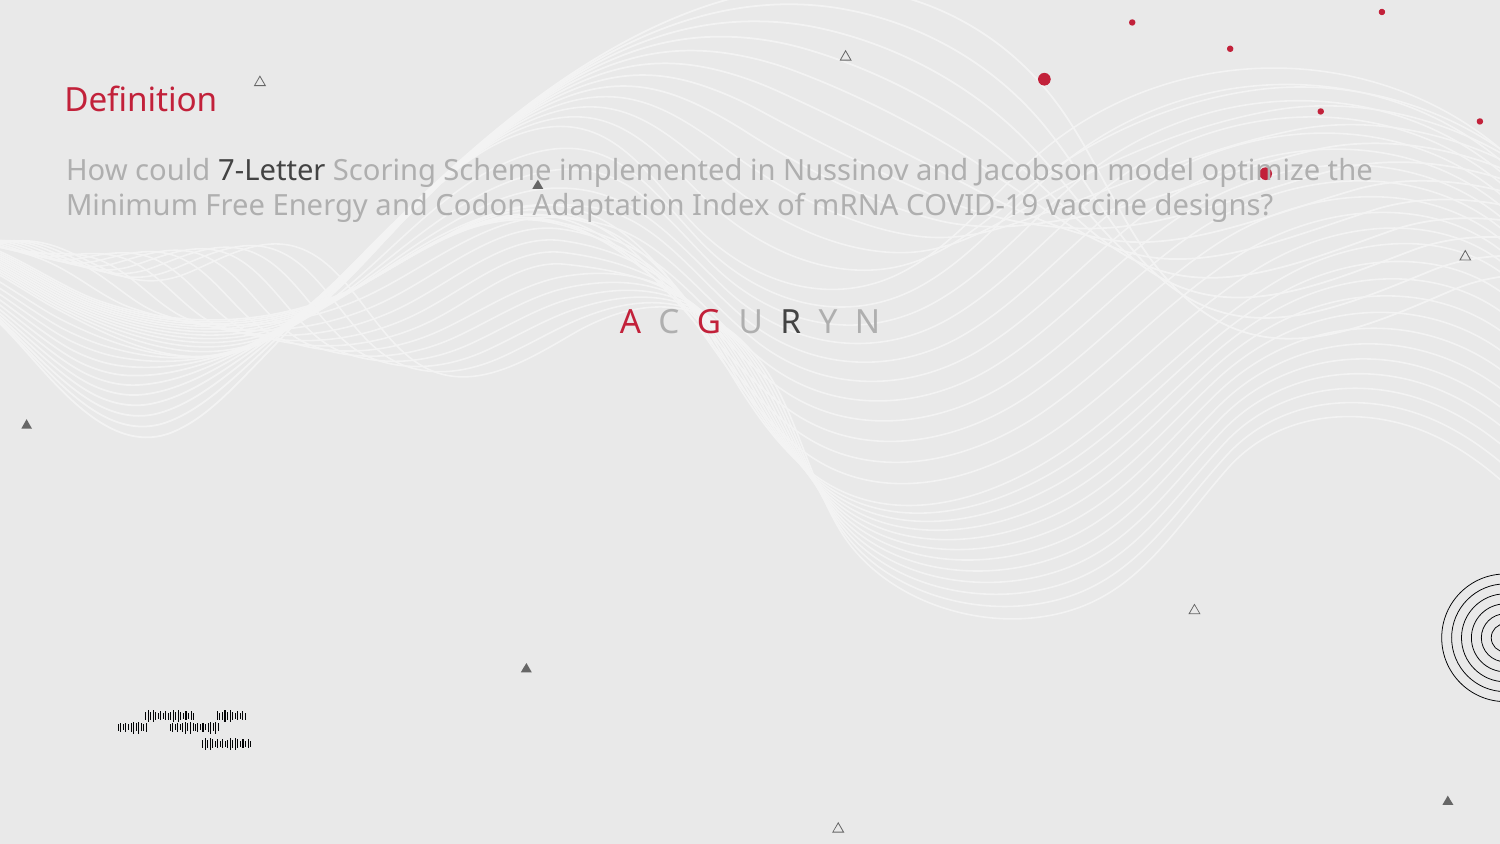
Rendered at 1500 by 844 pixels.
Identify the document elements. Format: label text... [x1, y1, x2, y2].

title Definition [64, 43, 981, 143]
text_box A C G U R Y N [51, 293, 1449, 468]
text_box How could 7-Letter Scoring Scheme implemented in Nussinov and Jacobson model optimize the Minimum Free Energy and Codon Adaptation Index of mRNA COVID-19 vaccine designs? [51, 143, 1449, 229]
